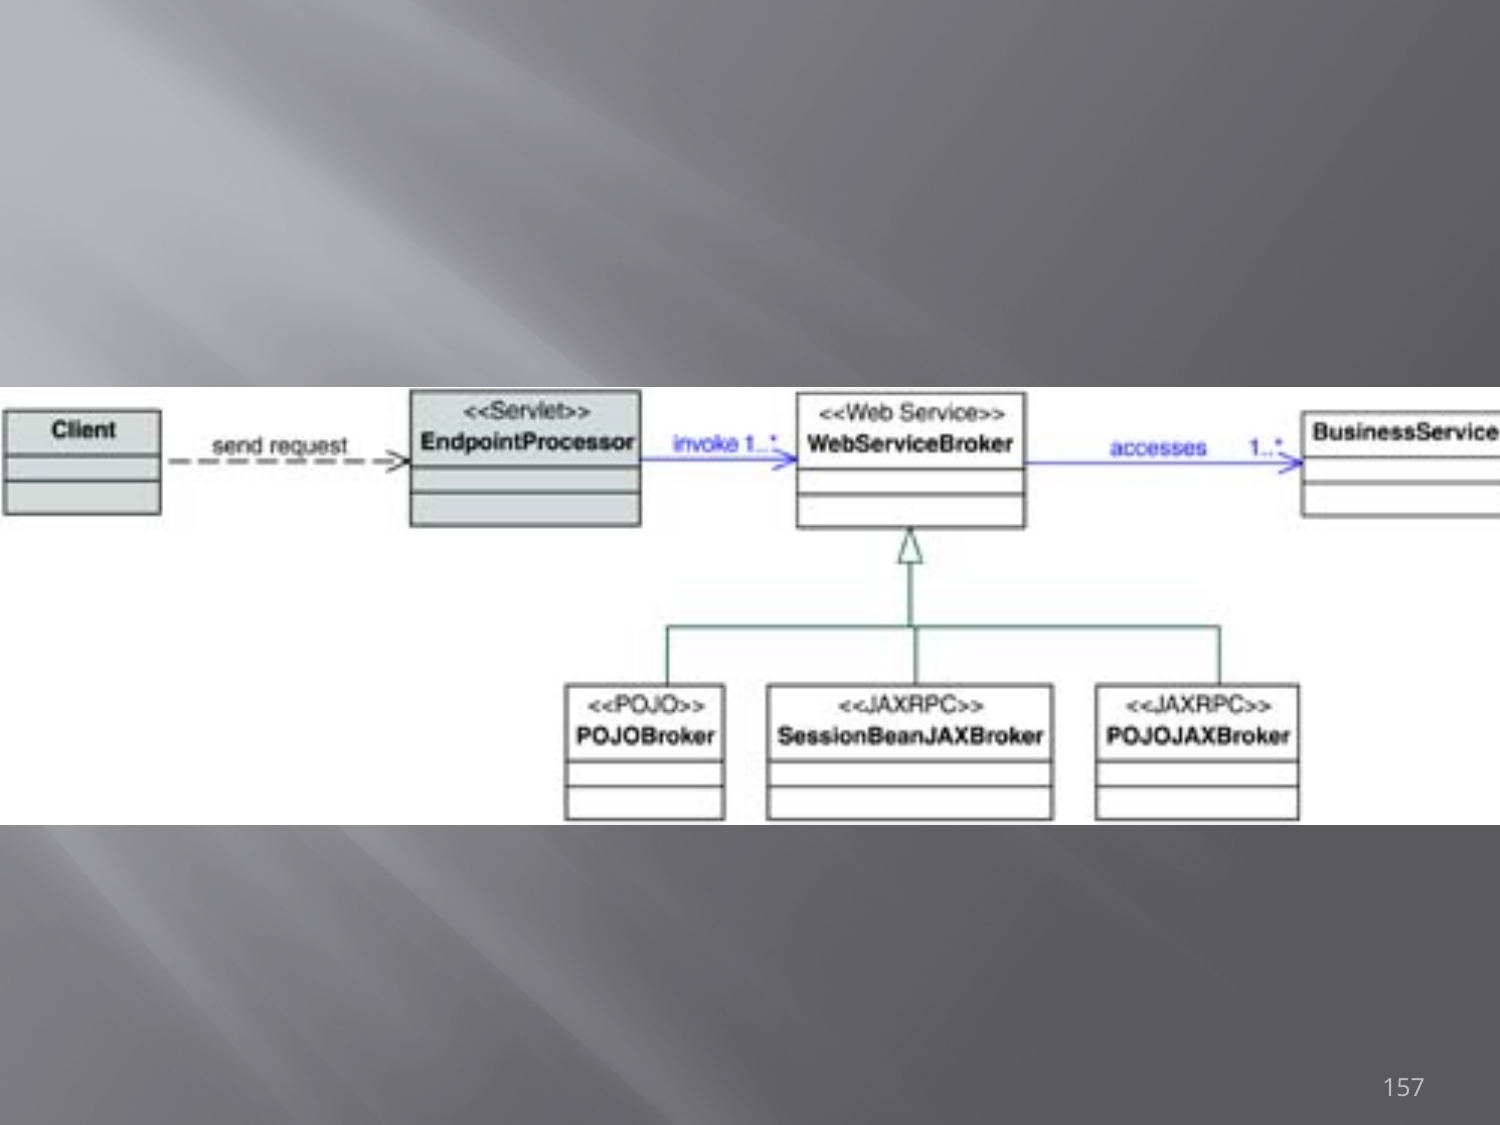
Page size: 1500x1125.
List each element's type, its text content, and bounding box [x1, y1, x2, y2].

slide_number 157 [1299, 1052, 1425, 1113]
picture [0, 387, 1500, 826]
